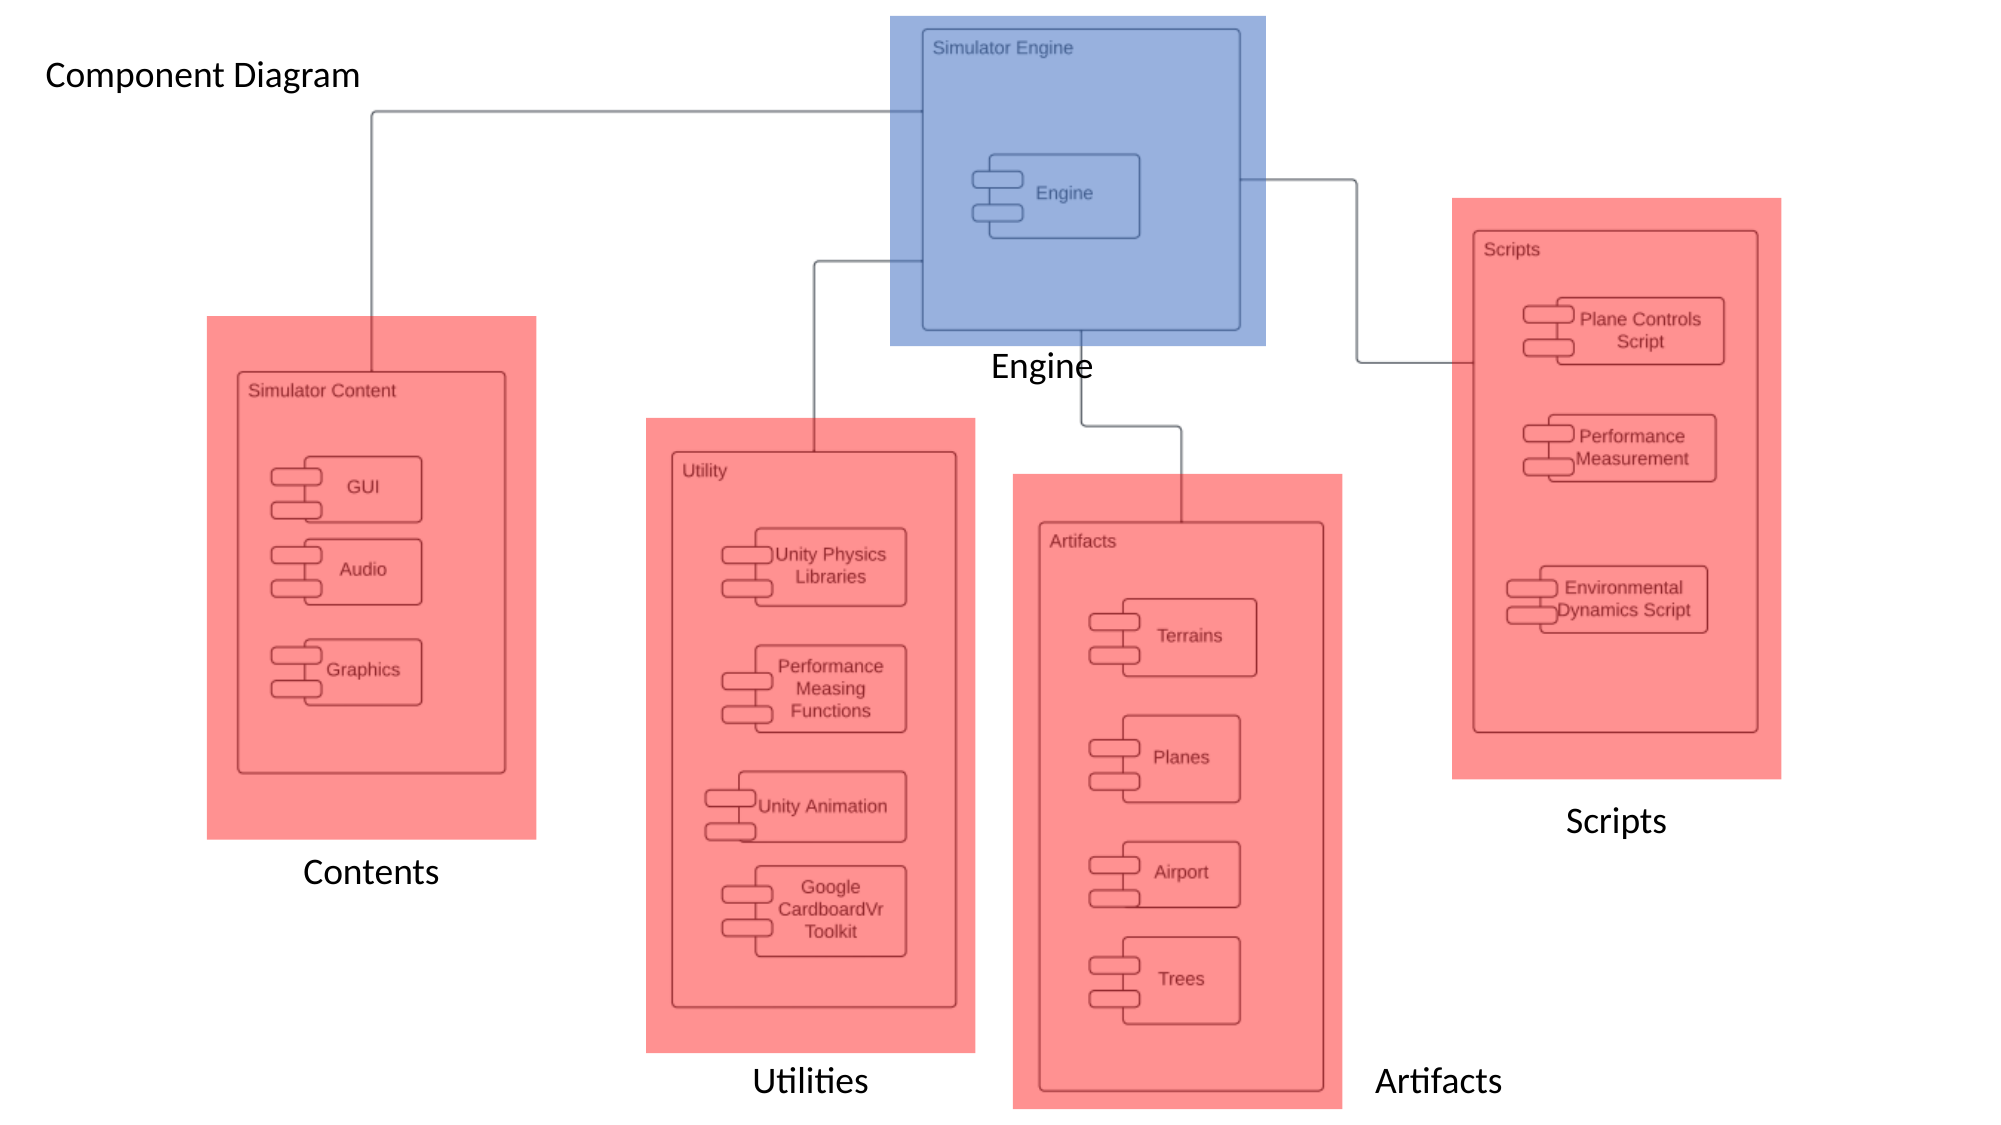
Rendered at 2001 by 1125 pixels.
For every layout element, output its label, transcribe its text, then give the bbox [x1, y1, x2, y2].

text_box Component Diagram [30, 42, 206, 103]
picture [206, 0, 1793, 1125]
